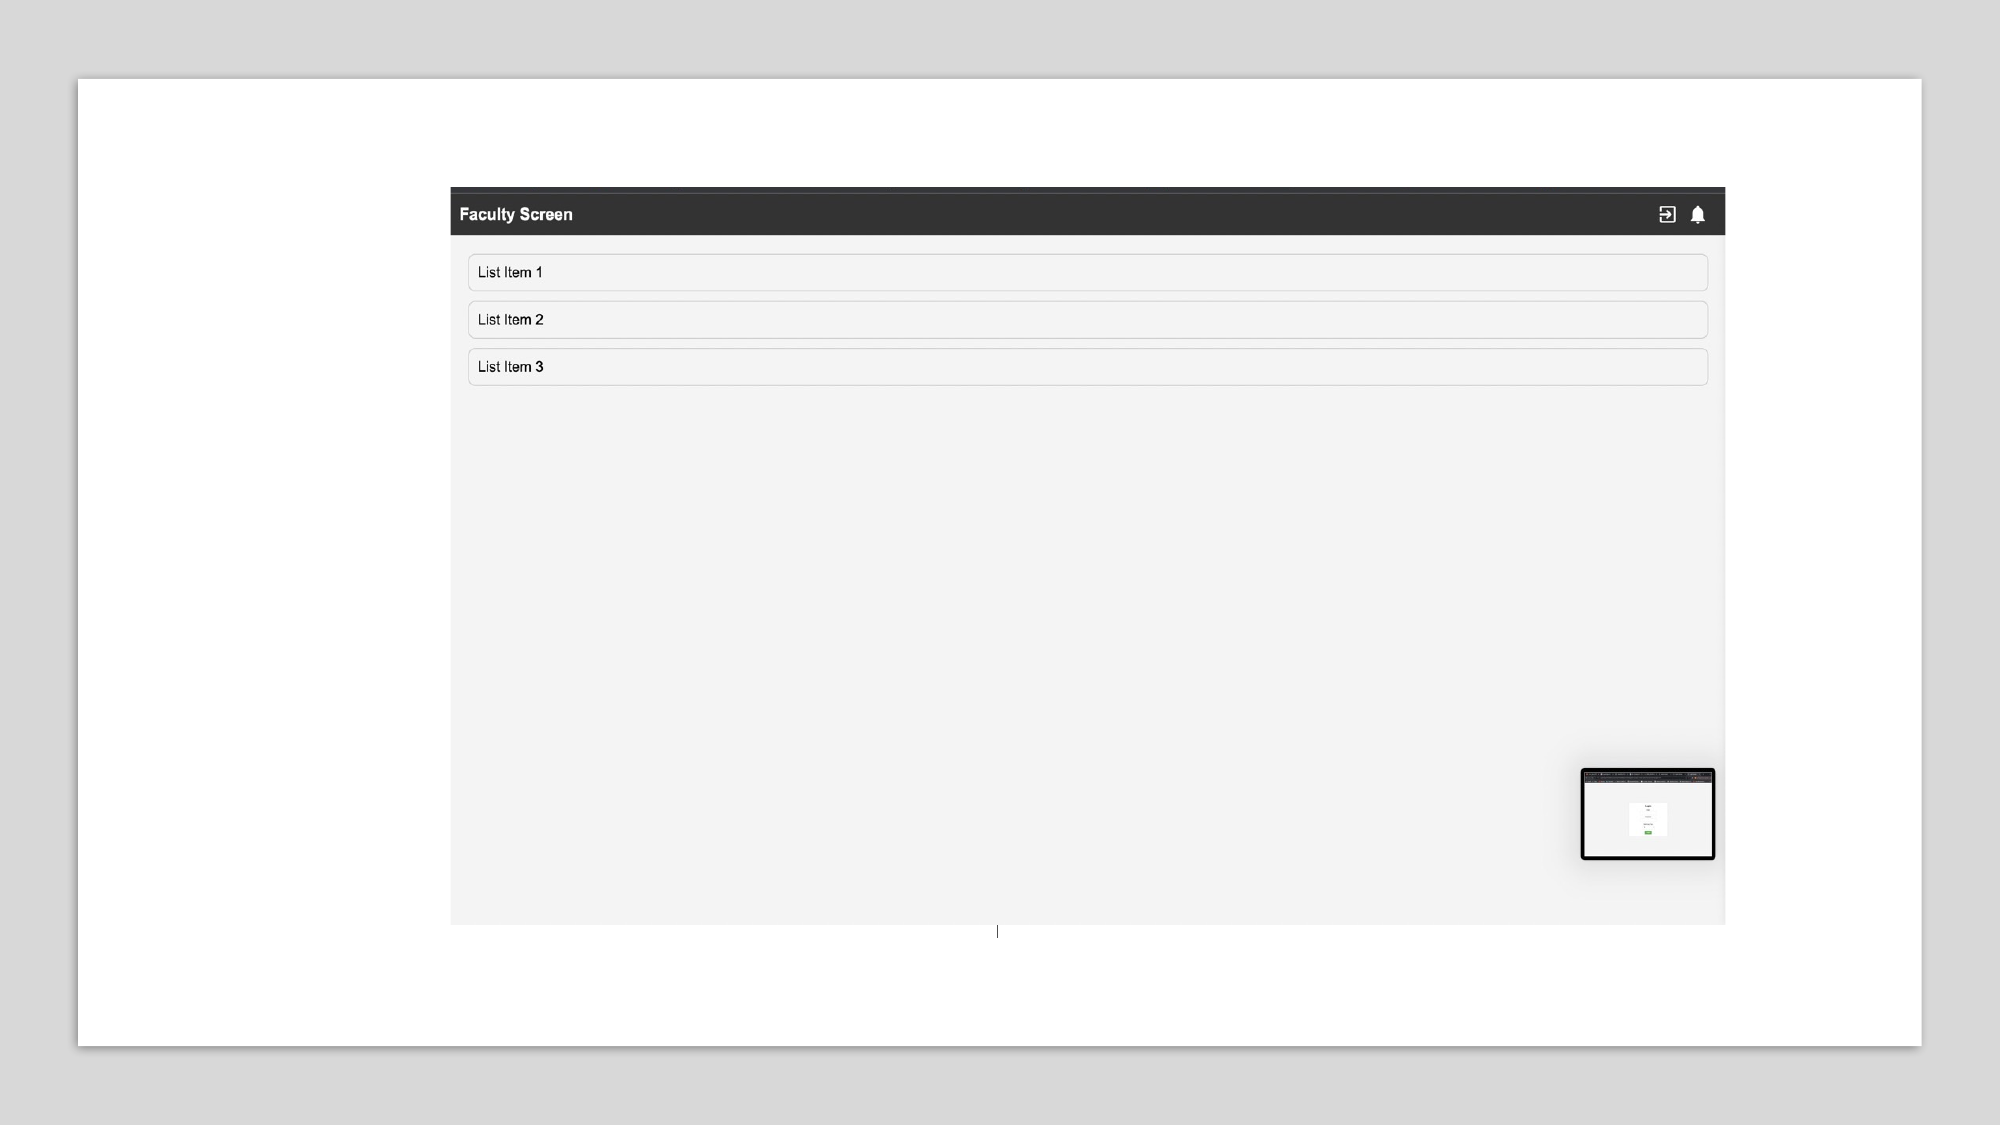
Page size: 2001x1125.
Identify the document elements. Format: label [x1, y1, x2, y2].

text_box [0, 0, 2000, 1125]
text_box [77, 78, 1923, 1047]
picture [450, 187, 1726, 925]
